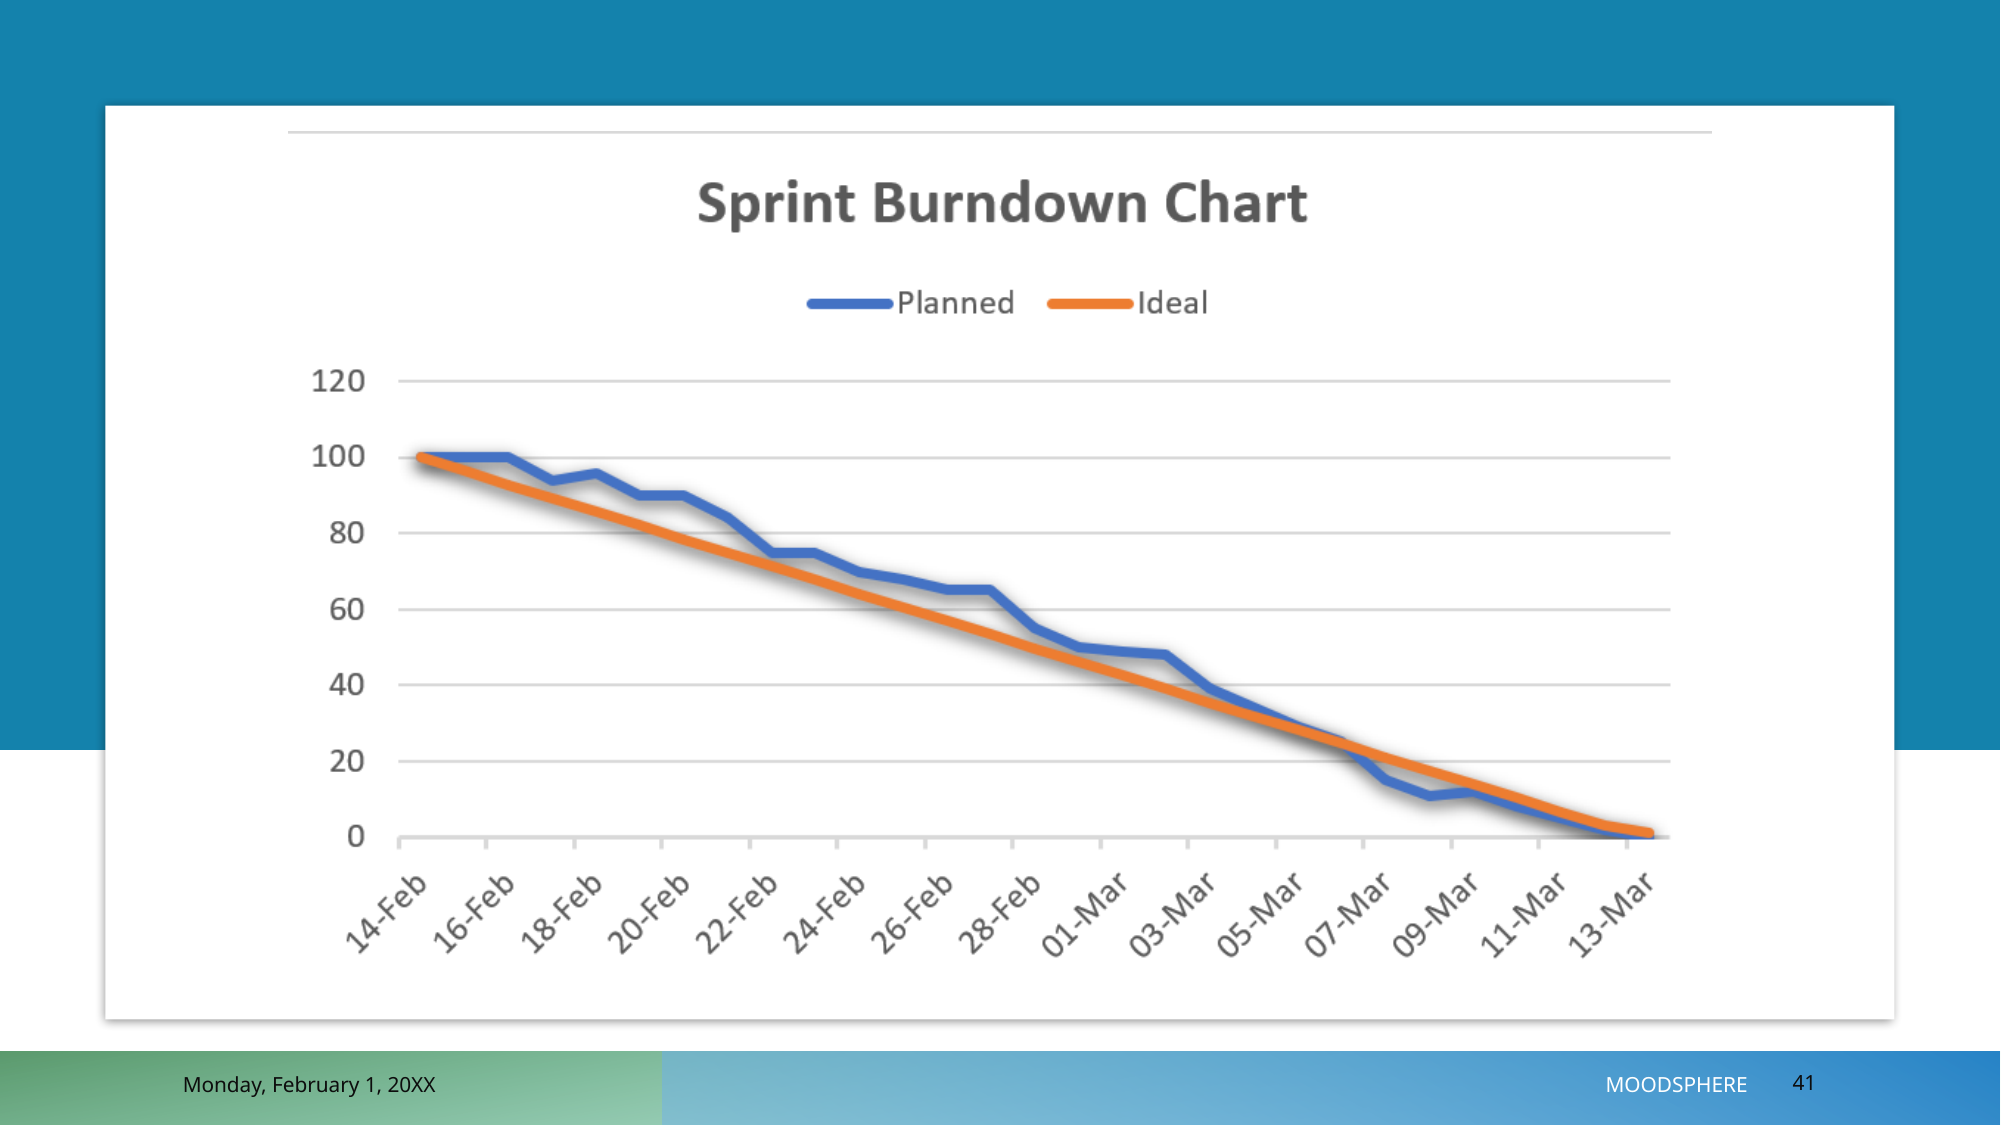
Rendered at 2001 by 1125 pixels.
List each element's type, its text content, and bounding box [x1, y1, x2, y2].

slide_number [168, 1061, 522, 1107]
slide_number 41 [1777, 1061, 1938, 1107]
picture [288, 131, 1712, 994]
text_box MoodSphere [794, 1061, 1763, 1107]
text_box [0, 0, 2000, 751]
text_box [104, 104, 1896, 1021]
